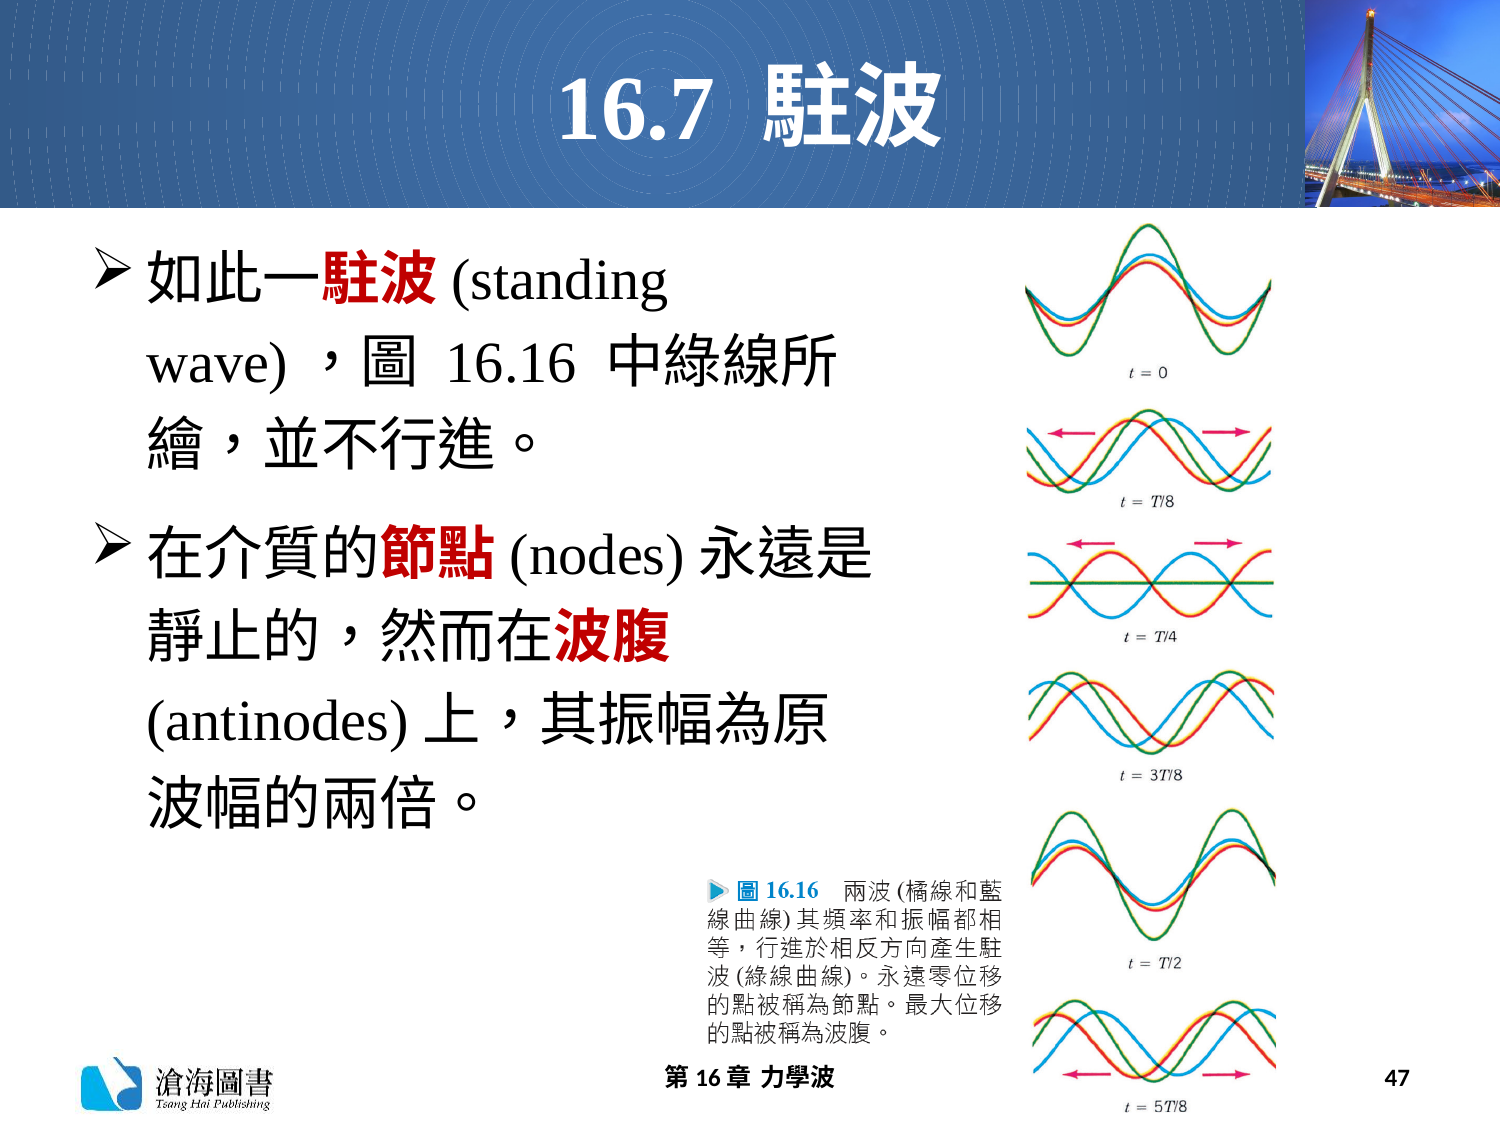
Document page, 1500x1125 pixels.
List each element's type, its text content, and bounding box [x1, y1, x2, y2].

picture [1305, 0, 1500, 207]
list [1021, 219, 1287, 1119]
slide_number 47 [1290, 1046, 1425, 1107]
list 如此一駐波(standing wave)，圖 16.16 中綠線所繪，並不行進。 在介質的節點(nodes)永遠是靜止的，然而在波腹(antinodes)上，其振幅為原波幅的兩倍。 [75, 219, 904, 1047]
title 16.7 駐波 [75, 21, 1425, 185]
picture [701, 876, 1005, 1050]
footer 第16章 力學波 [512, 1046, 988, 1107]
picture [75, 1049, 274, 1118]
